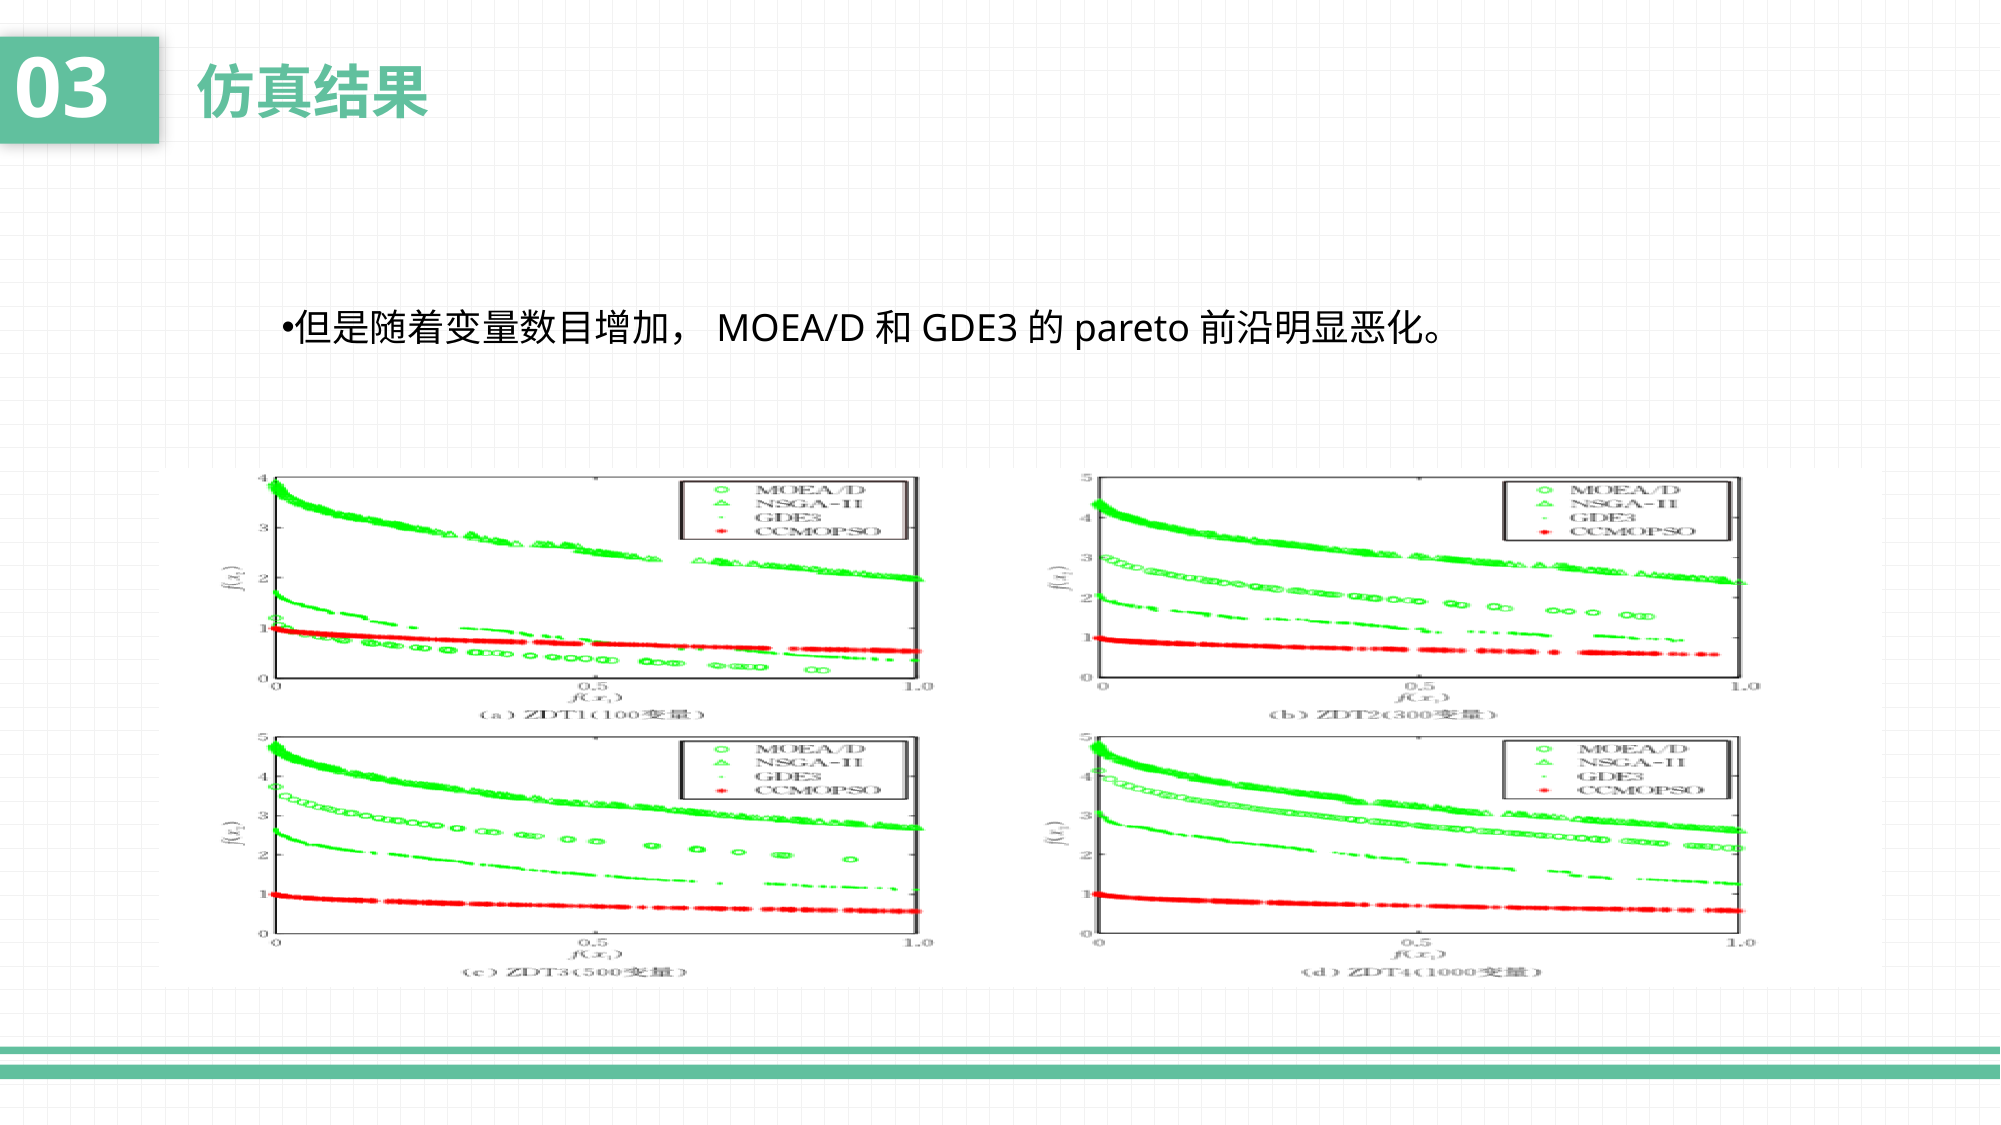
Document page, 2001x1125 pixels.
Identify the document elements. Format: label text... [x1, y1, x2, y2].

list 03 [0, 36, 160, 144]
text_box 但是随着变量数目增加，MOEA/D和GDE3的pareto前沿明显恶化。 [266, 265, 2000, 357]
picture [159, 468, 1882, 987]
list 仿真结果 [182, 36, 1238, 144]
